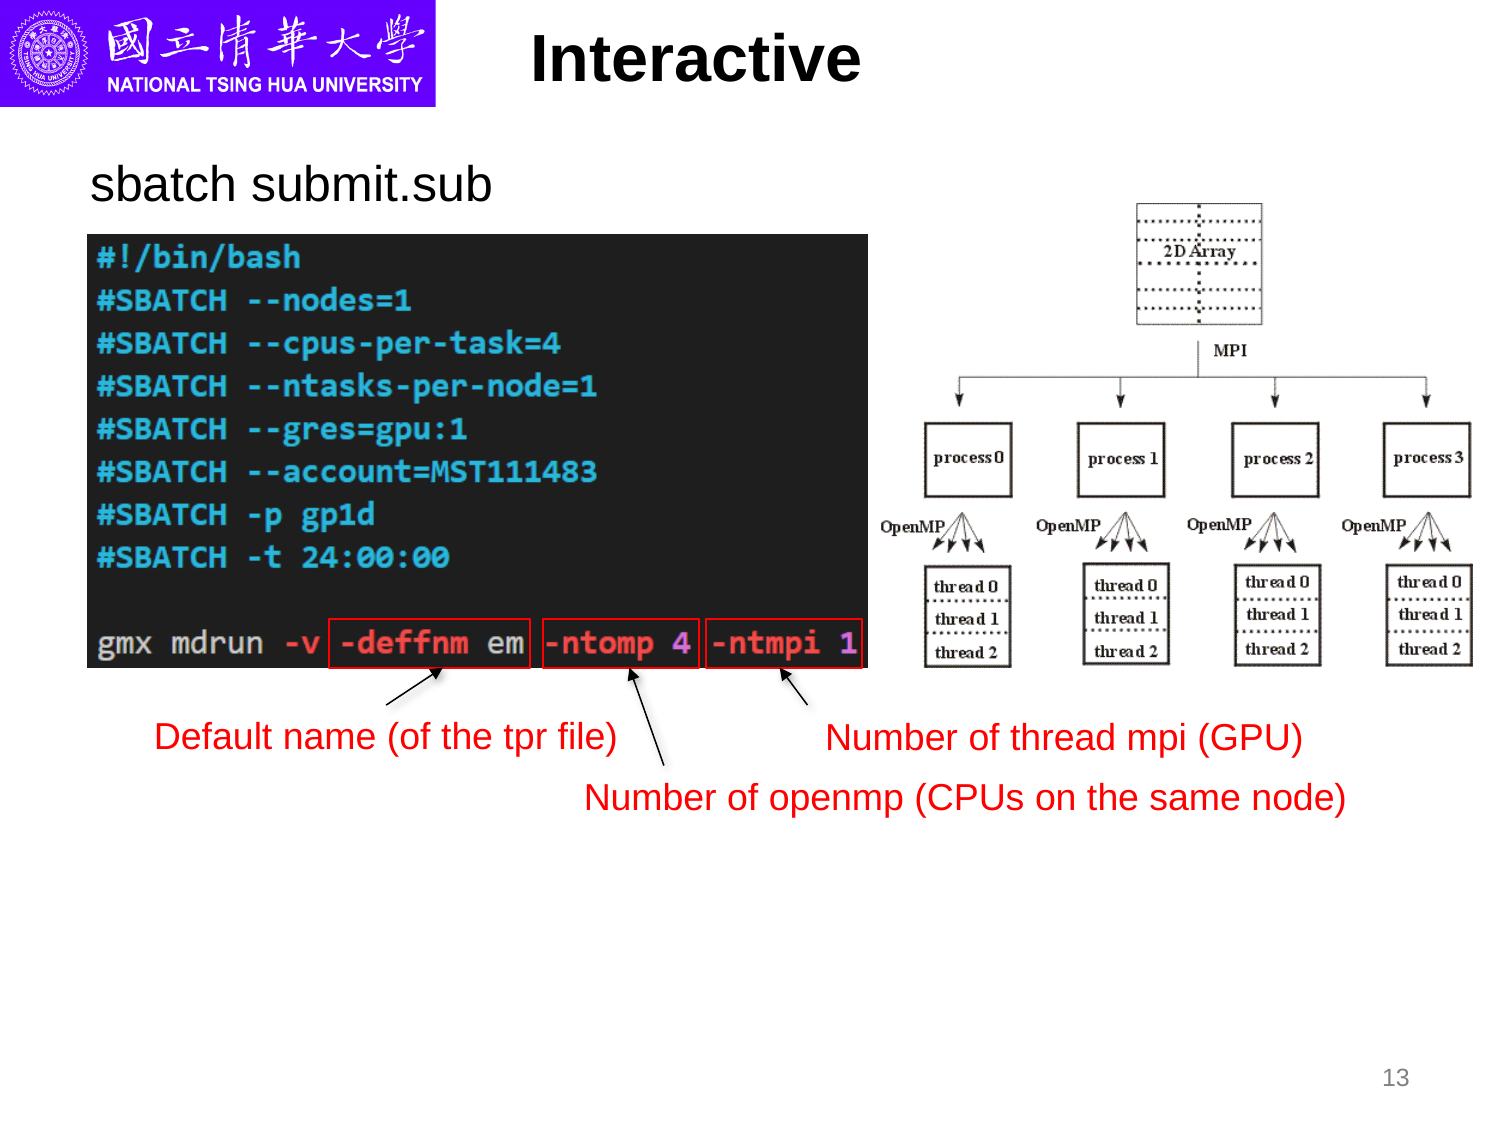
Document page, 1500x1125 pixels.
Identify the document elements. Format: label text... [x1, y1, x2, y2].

picture [87, 234, 868, 668]
text_box Number of openmp (CPUs on the same node) [568, 765, 1363, 826]
picture [879, 203, 1473, 668]
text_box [629, 667, 665, 766]
title Interactive [515, 0, 1425, 107]
text_box Default name (of the tpr file) [139, 705, 624, 765]
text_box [779, 667, 808, 706]
picture [0, 0, 436, 107]
list sbatch submit.sub [75, 144, 1425, 1032]
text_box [385, 667, 444, 706]
slide_number 13 [1308, 1050, 1425, 1103]
text_box Number of thread mpi (GPU) [810, 705, 1319, 765]
